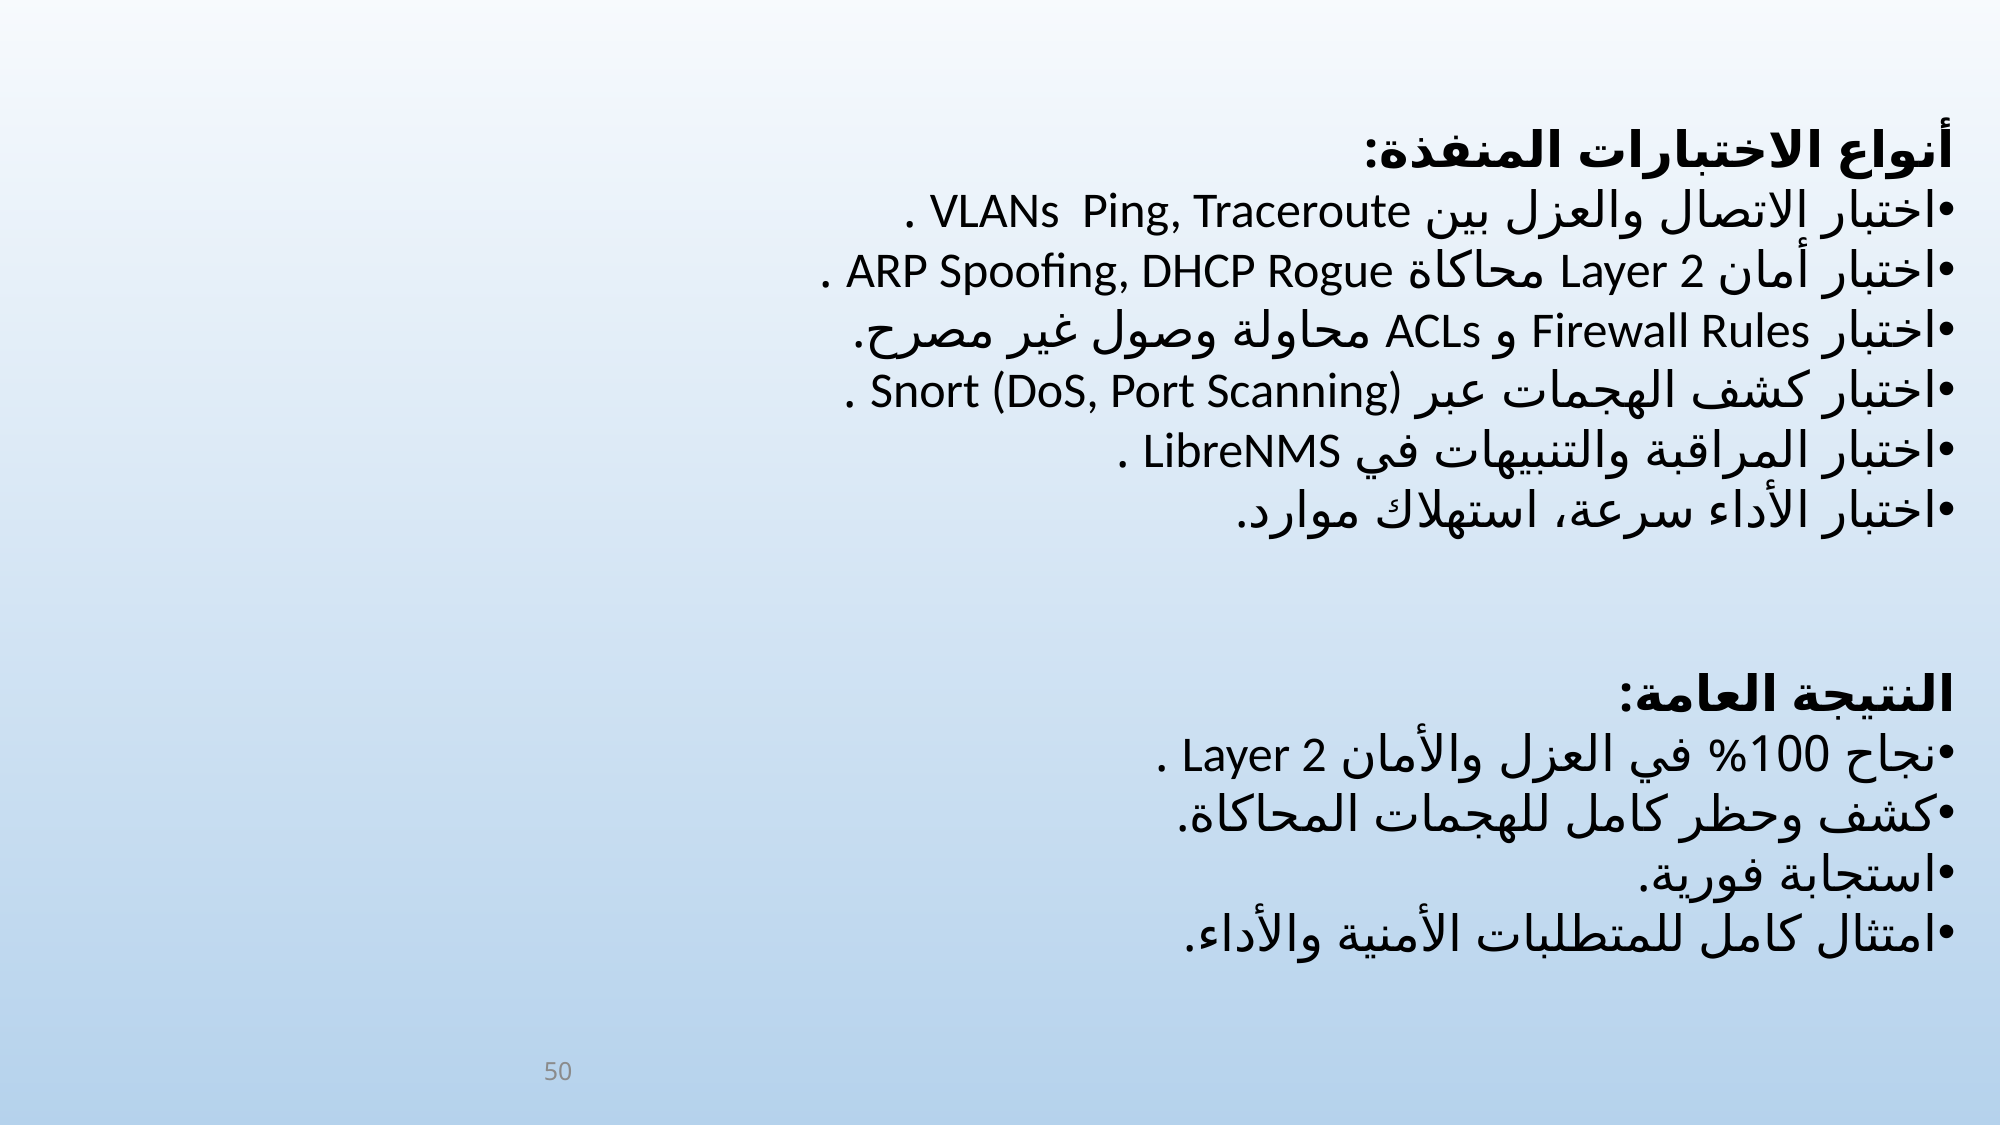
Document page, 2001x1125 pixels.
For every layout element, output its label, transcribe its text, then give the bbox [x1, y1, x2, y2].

text_box النتيجة العامة: نجاح 100% في العزل والأمان Layer 2 . كشف وحظر كامل للهجمات المحاكاة. استجابة فورية. امتثال كامل للمتطلبات الأمنية والأداء. [867, 653, 1971, 969]
slide_number 50 [137, 1042, 588, 1103]
text_box أنواع الاختبارات المنفذة: اختبار الاتصال والعزل بين VLANs Ping, Traceroute . اختبار أمان Layer 2 محاكاة ARP Spoofing, DHCP Rogue . اختبار Firewall Rules و ACLs محاولة وصول غير مصرح. اختبار كشف الهجمات عبر Snort (DoS, Port Scanning) . اختبار المراقبة والتنبيهات في LibreNMS . اختبار الأداء سرعة، استهلاك موارد. [612, 110, 1971, 546]
